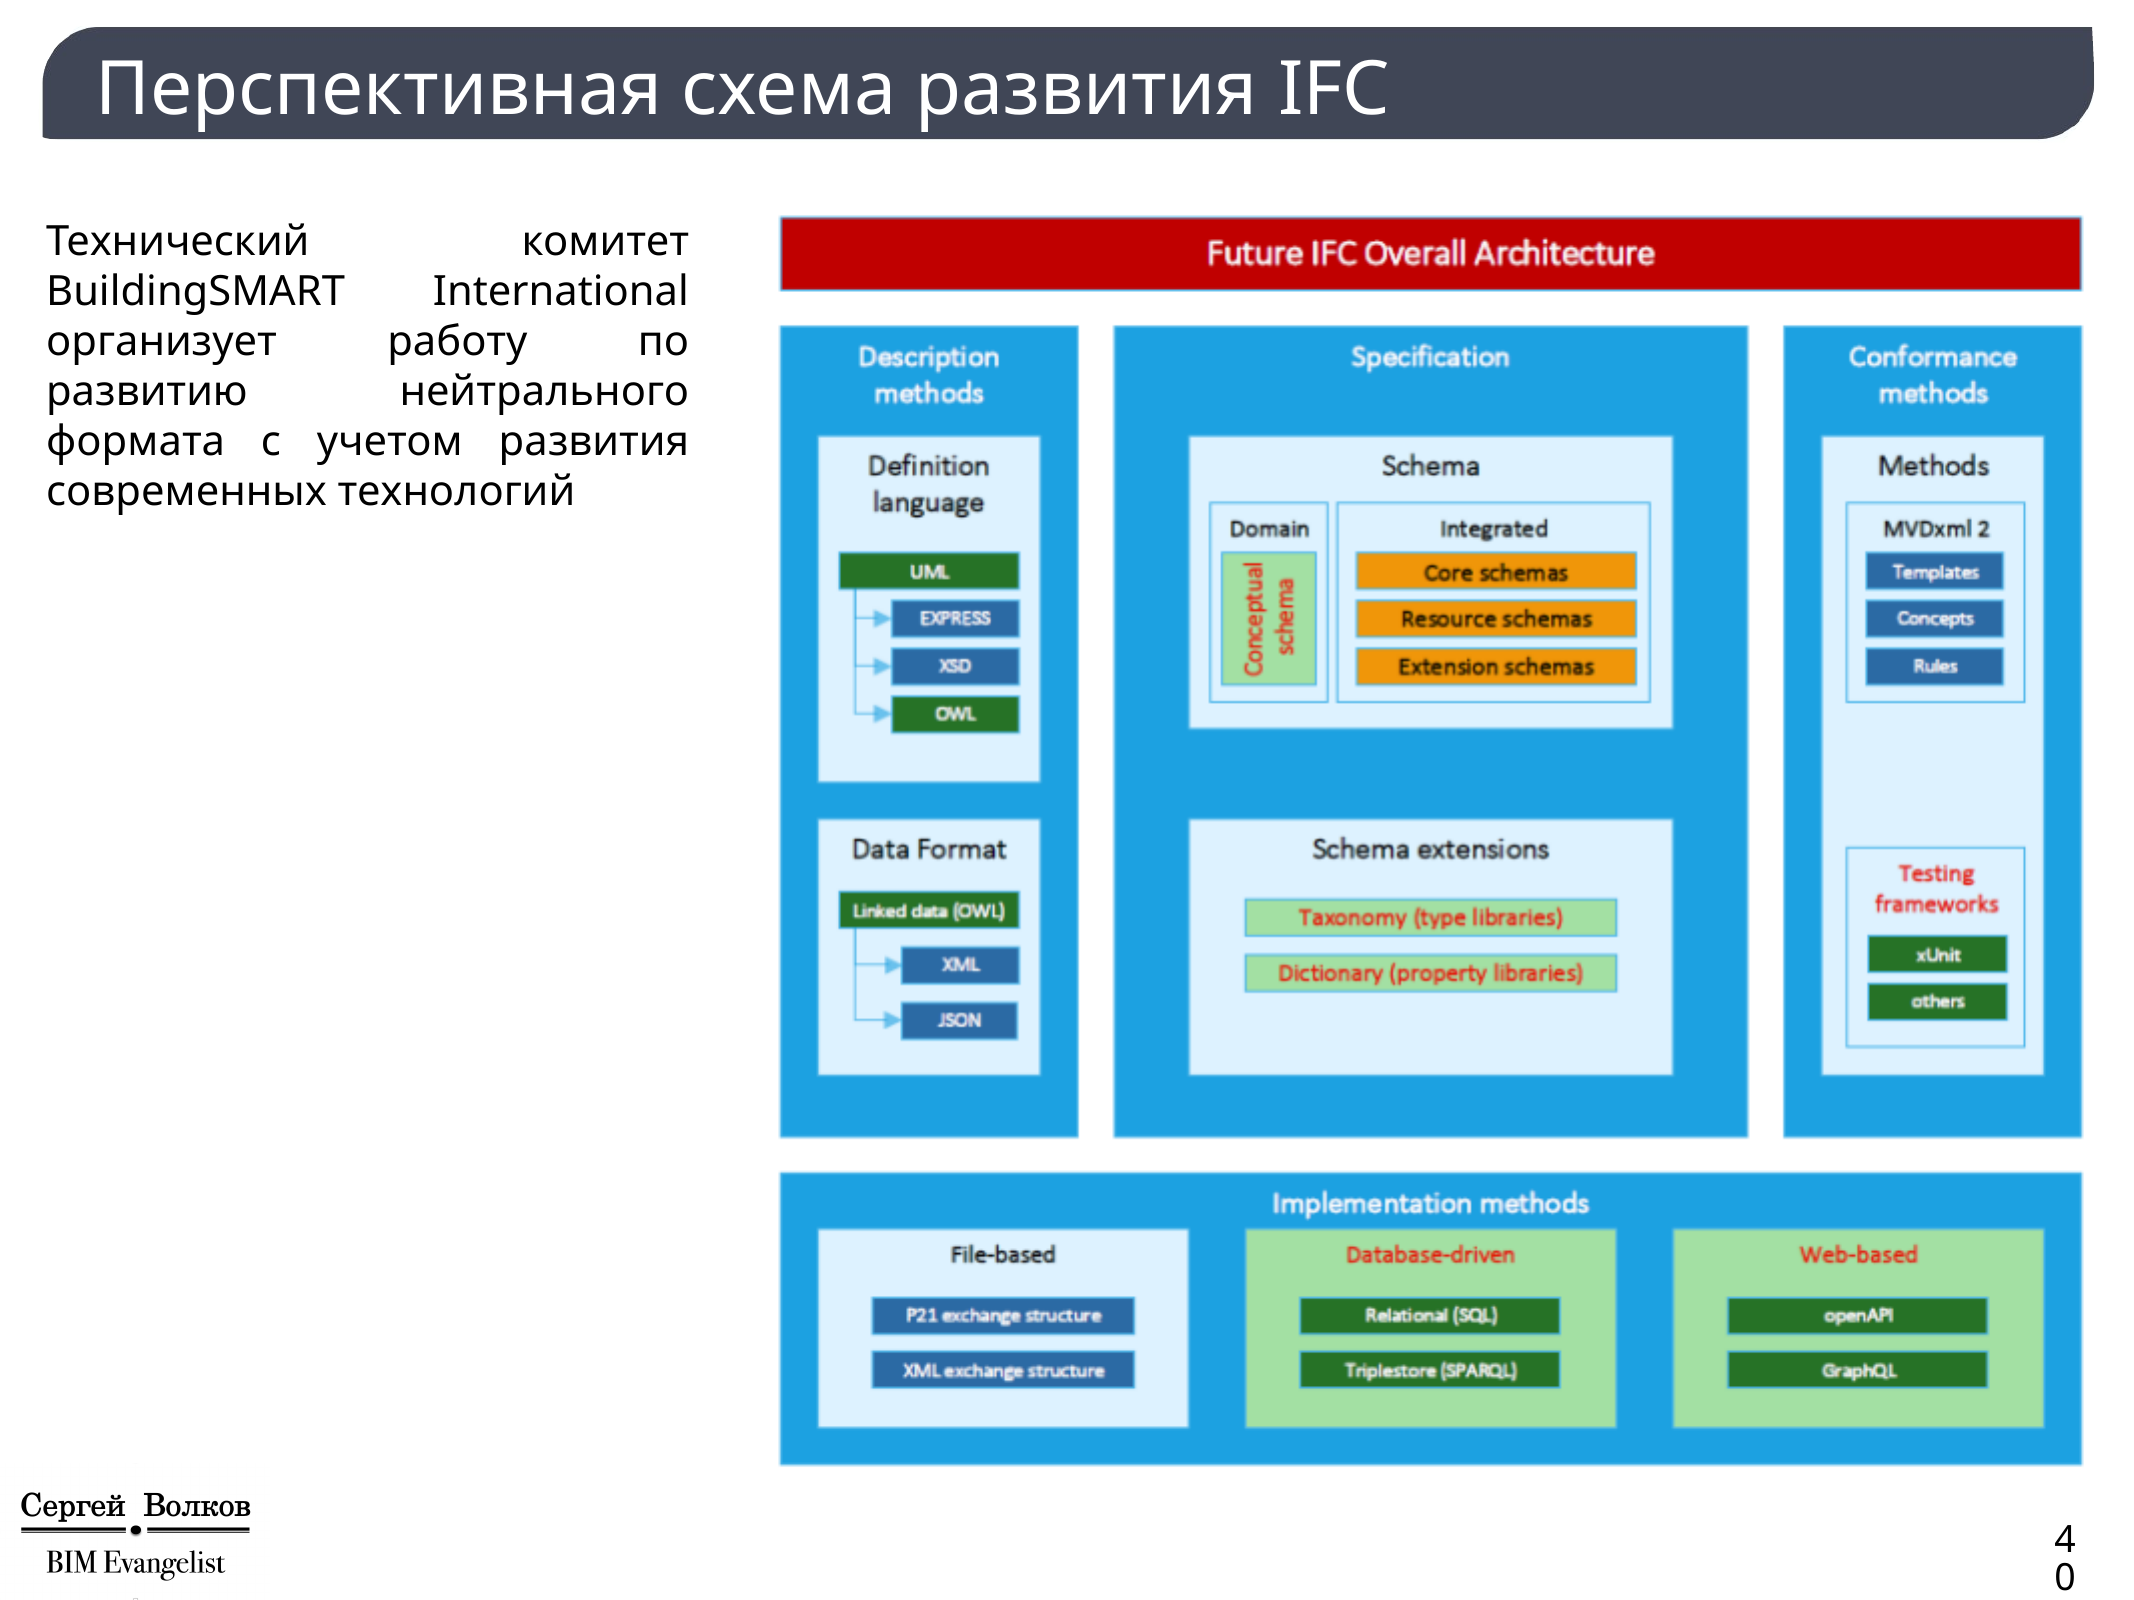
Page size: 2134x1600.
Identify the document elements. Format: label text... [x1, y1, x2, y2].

picture [38, 26, 2095, 143]
picture [0, 1462, 270, 1600]
list Перспективная схема развития IFC [86, 29, 2047, 139]
text_box Технический комитет BuildingSMART International организует работу по развитию нейтрального формата с учетом развития современных технологий [31, 206, 704, 521]
picture [775, 205, 2086, 1471]
slide_number 40 [2045, 1506, 2087, 1570]
